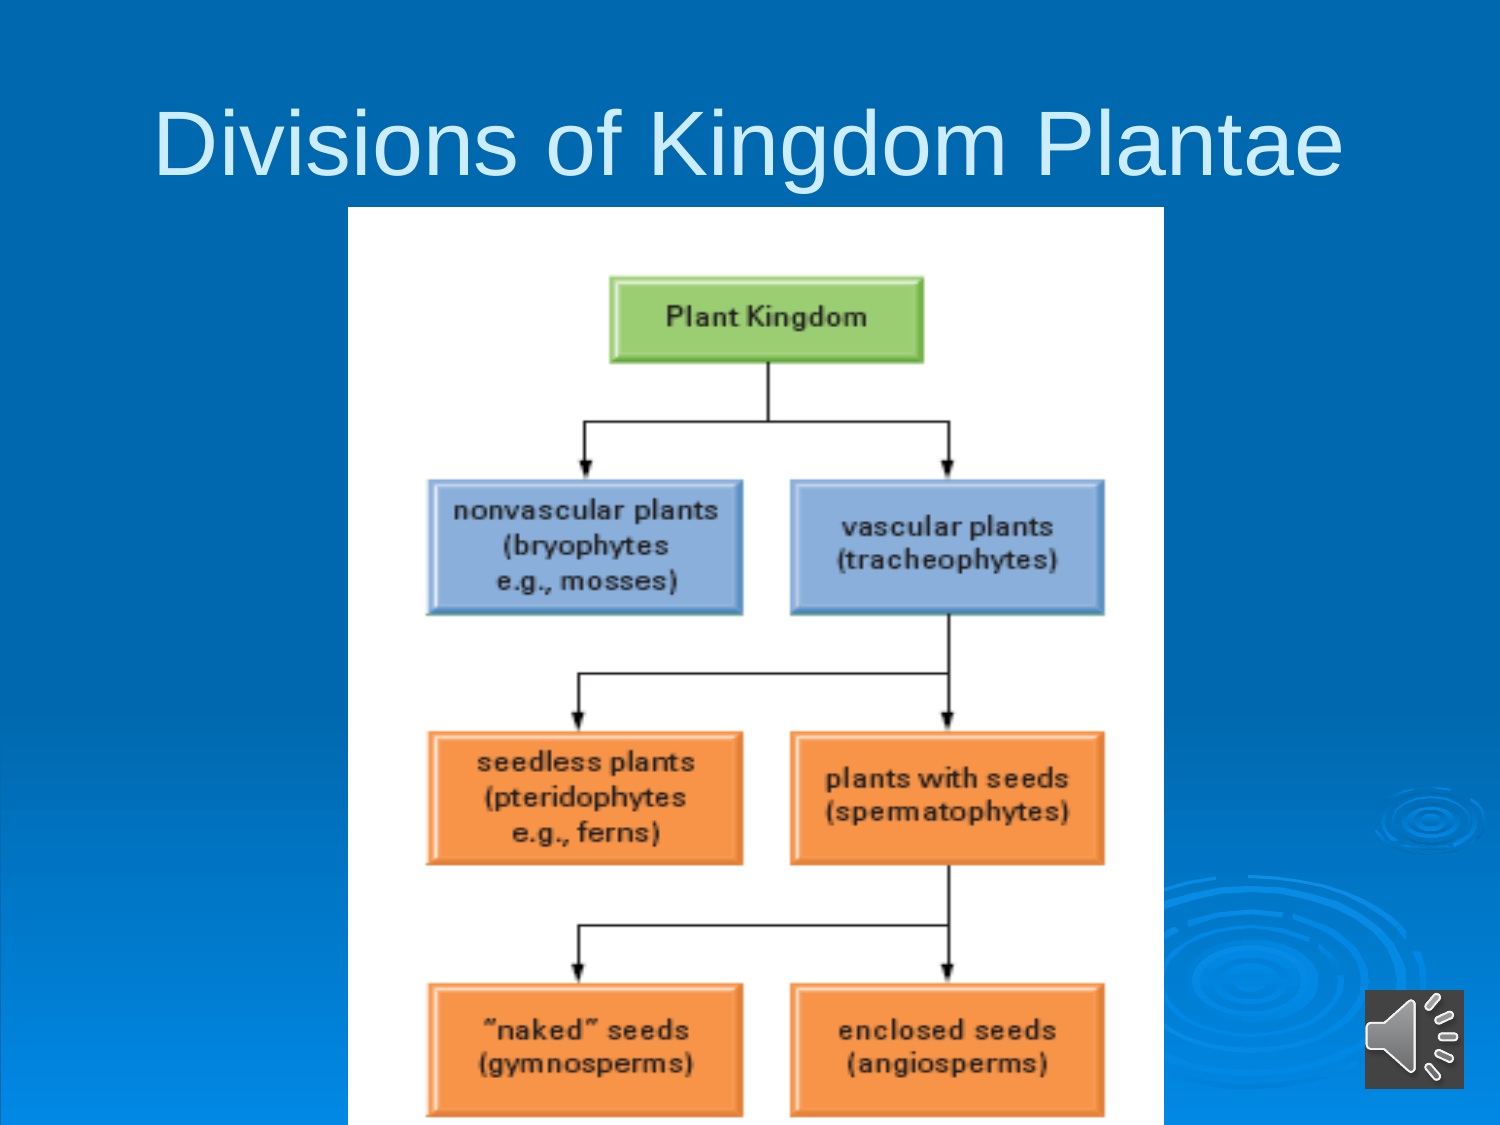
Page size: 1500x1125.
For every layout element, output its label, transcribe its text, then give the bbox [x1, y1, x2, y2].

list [348, 207, 1164, 1125]
title Divisions of Kingdom Plantae [74, 45, 1426, 233]
picture [1364, 989, 1465, 1090]
